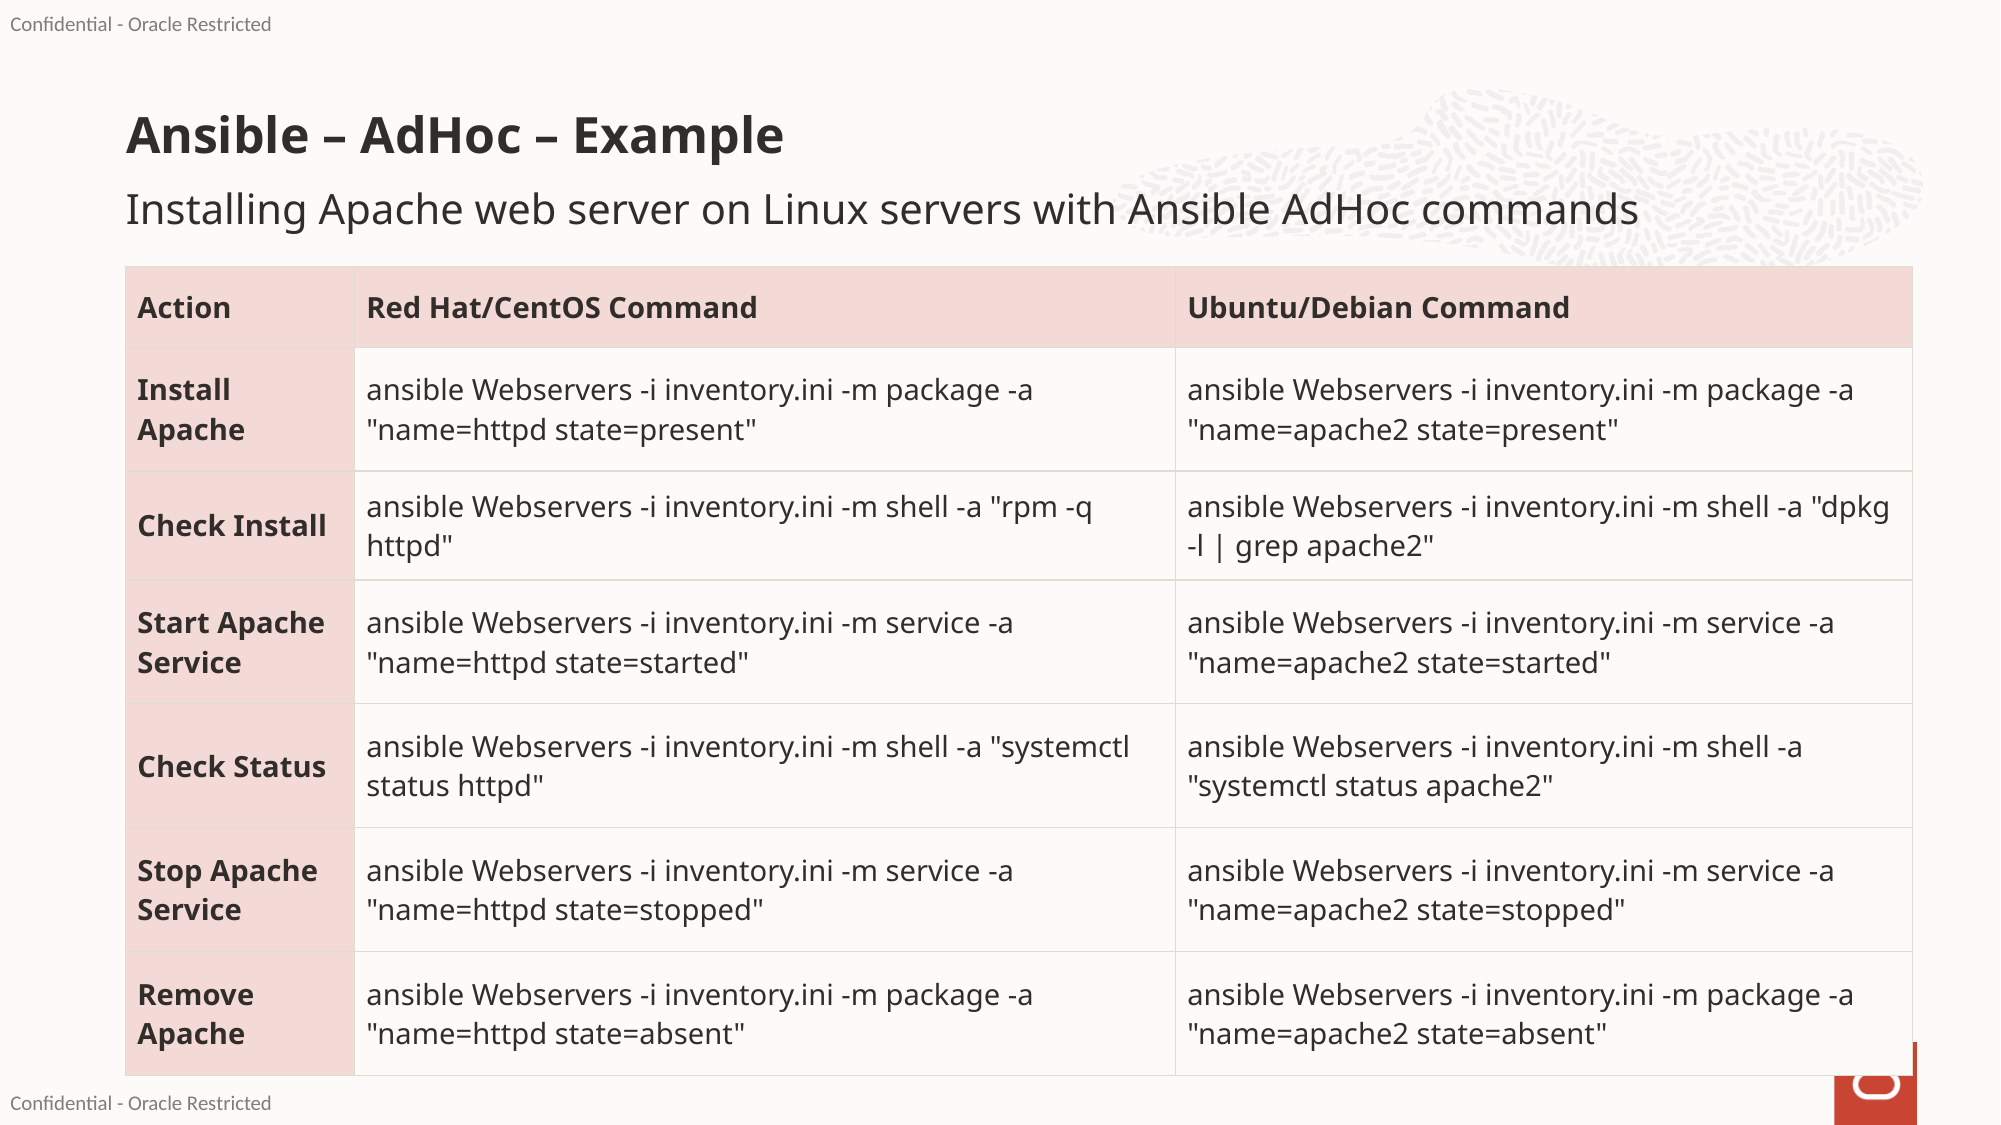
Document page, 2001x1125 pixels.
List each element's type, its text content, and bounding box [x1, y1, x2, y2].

table_cell ansible Webservers -i inventory.ini -m shell -a "systemctl status apache2" [1176, 704, 1912, 827]
table_header Ubuntu/Debian Command [1176, 267, 1912, 347]
table_cell ansible Webservers -i inventory.ini -m package -a "name=apache2 state=present" [1176, 348, 1912, 470]
picture [1100, 44, 1934, 300]
table_cell ansible Webservers -i inventory.ini -m package -a "name=httpd state=present" [355, 348, 1175, 470]
table_cell ansible Webservers -i inventory.ini -m service -a "name=apache2 state=stopped" [1176, 828, 1912, 951]
title Ansible – AdHoc – Example [126, 29, 1877, 165]
table_cell Stop Apache Service [126, 828, 354, 951]
list Installing Apache web server on Linux servers with Ansible AdHoc commands [125, 186, 1877, 241]
table_cell ansible Webservers -i inventory.ini -m package -a "name=httpd state=absent" [355, 952, 1175, 1075]
table_cell ansible Webservers -i inventory.ini -m service -a "name=httpd state=started" [355, 581, 1175, 703]
table_cell ansible Webservers -i inventory.ini -m service -a "name=httpd state=stopped" [355, 828, 1175, 951]
table_cell Install Apache [126, 348, 354, 470]
table_header Action [126, 267, 354, 347]
table_cell ansible Webservers -i inventory.ini -m package -a "name=apache2 state=absent" [1176, 952, 1912, 1075]
table_cell ansible Webservers -i inventory.ini -m shell -a "rpm -q httpd" [355, 472, 1175, 579]
table_header Red Hat/CentOS Command [355, 267, 1175, 347]
table_cell Remove Apache [126, 952, 354, 1075]
table_cell Check Status [126, 704, 354, 827]
table_cell Start Apache Service [126, 581, 354, 703]
table_cell ansible Webservers -i inventory.ini -m shell -a "systemctl status httpd" [355, 704, 1175, 827]
table_cell ansible Webservers -i inventory.ini -m service -a "name=apache2 state=started" [1176, 581, 1912, 703]
table_cell Check Install [126, 472, 354, 579]
table_cell ansible Webservers -i inventory.ini -m shell -a "dpkg -l | grep apache2" [1176, 472, 1912, 579]
